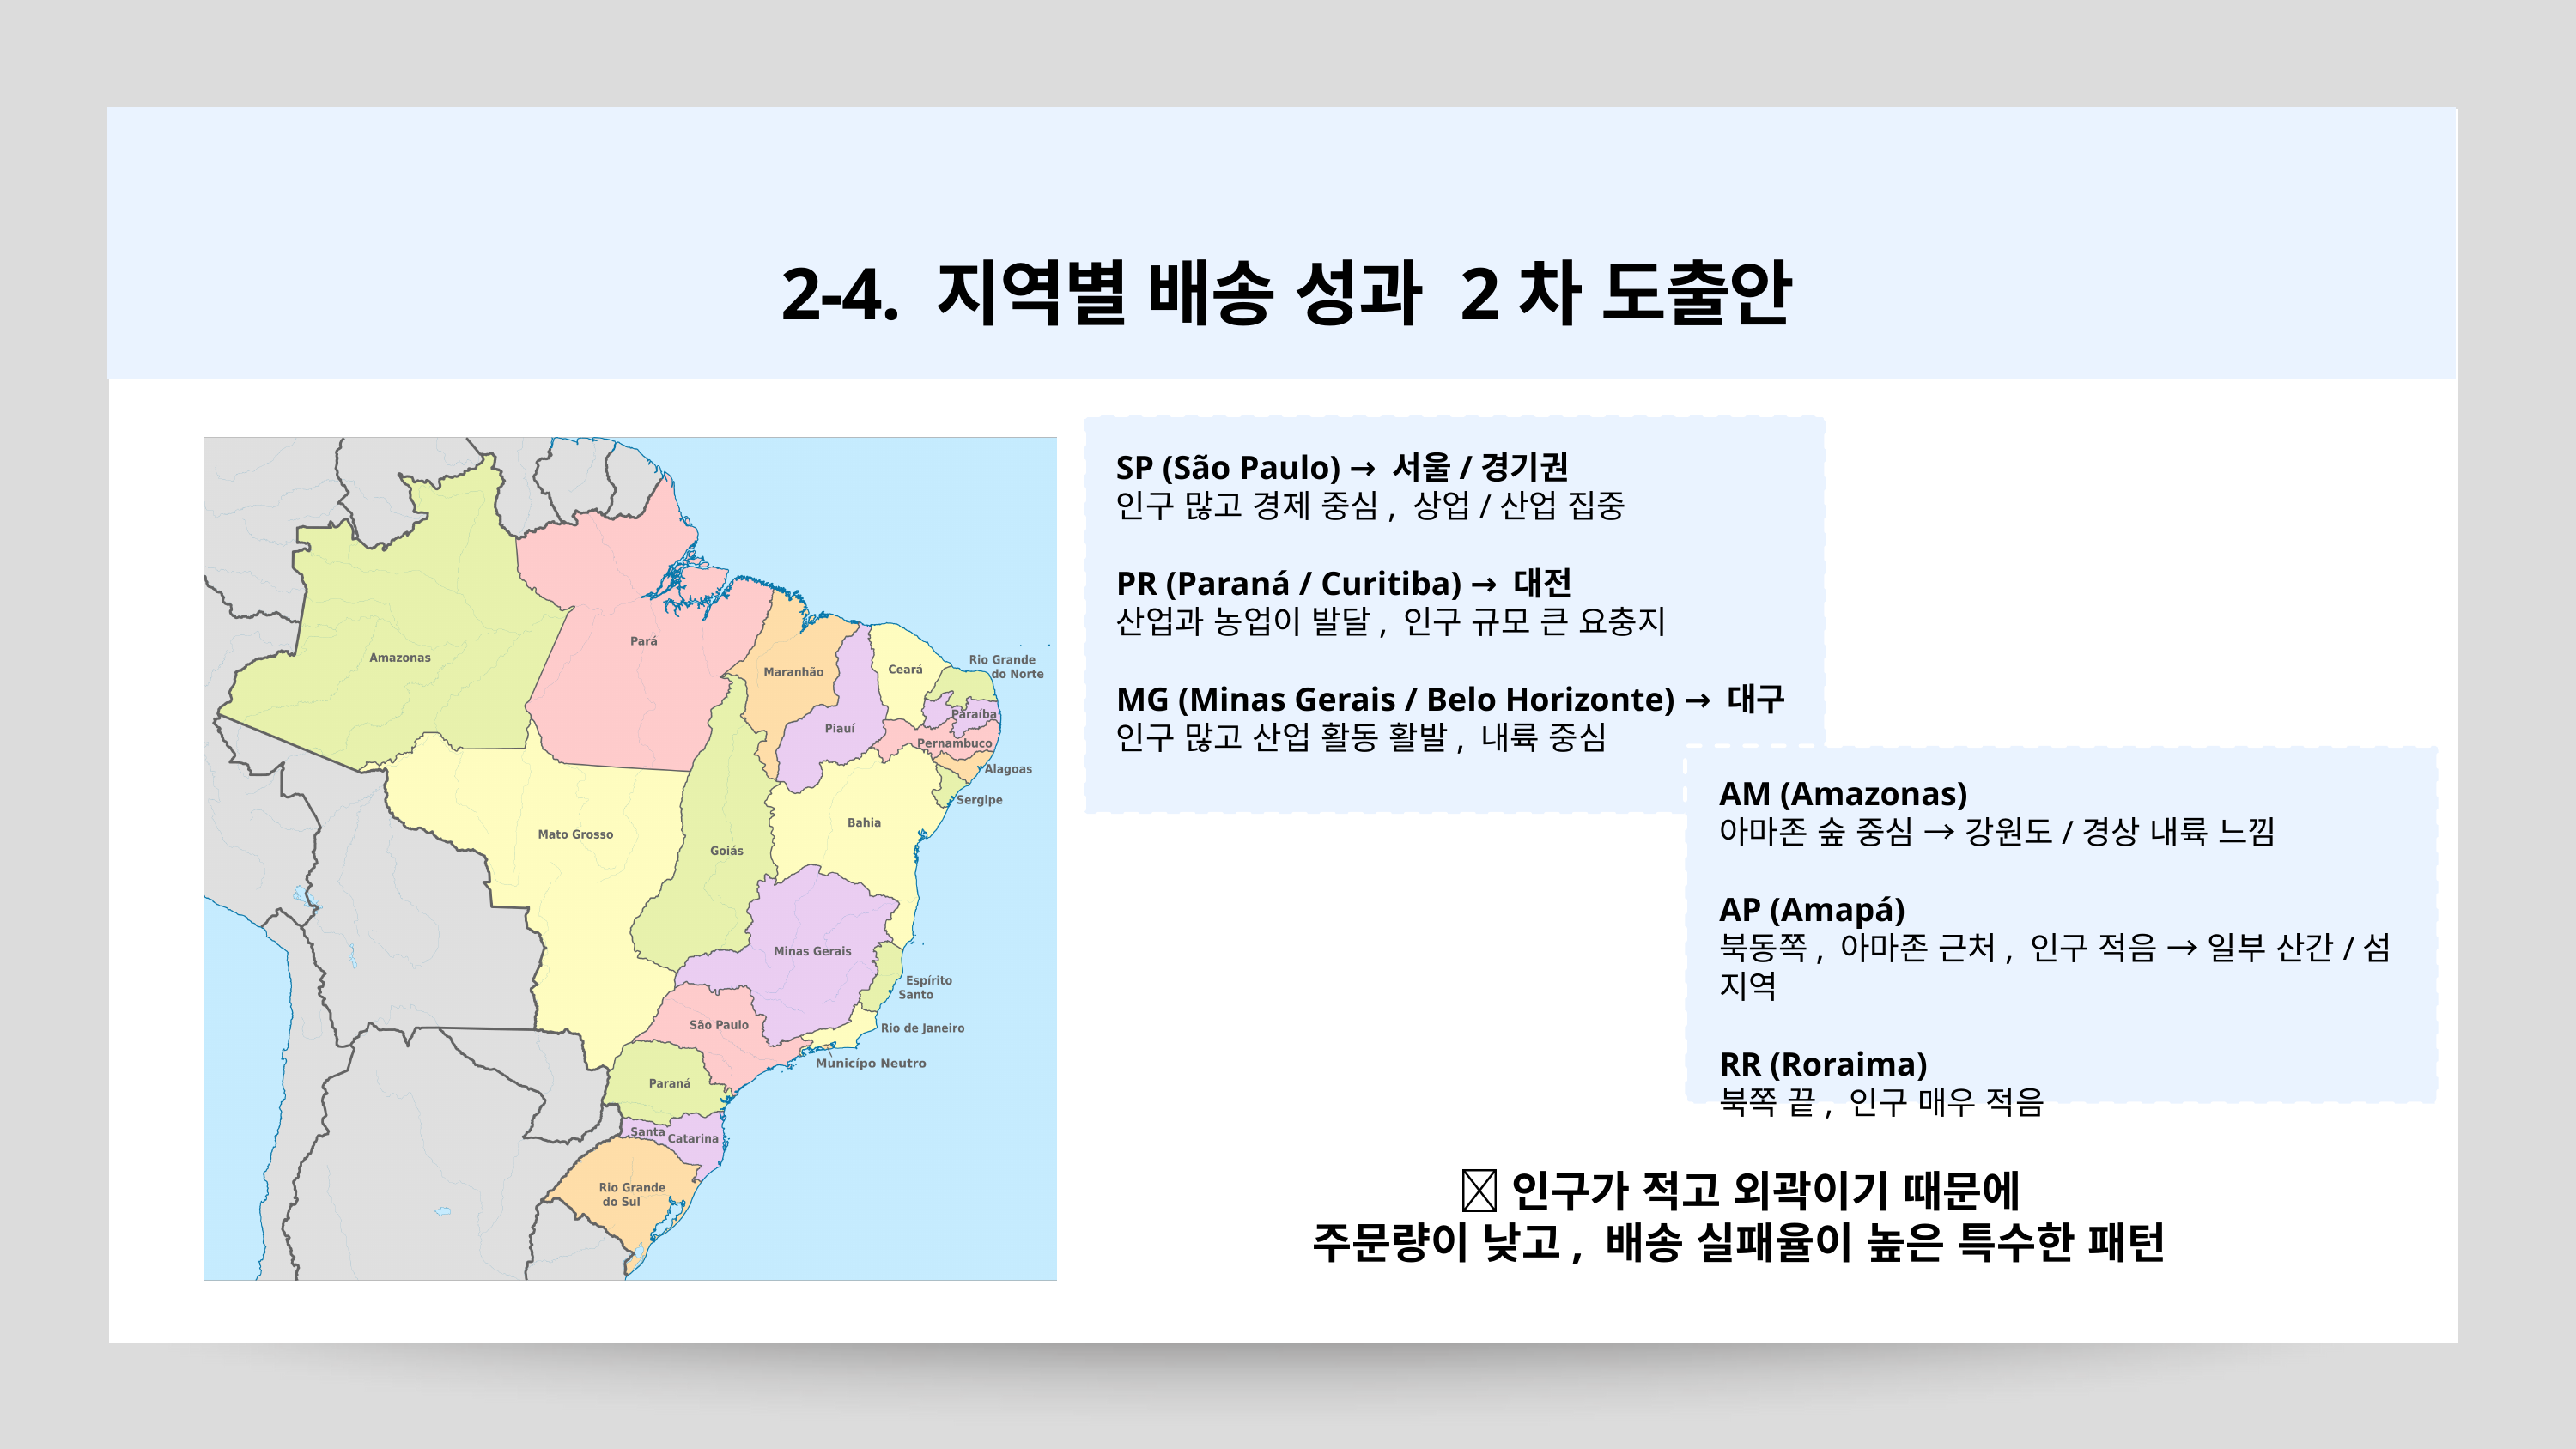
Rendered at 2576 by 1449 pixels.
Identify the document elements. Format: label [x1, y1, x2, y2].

text_box [109, 387, 2458, 1426]
text_box [106, 106, 2457, 379]
text_box [1084, 415, 1857, 815]
picture [204, 437, 1057, 1281]
